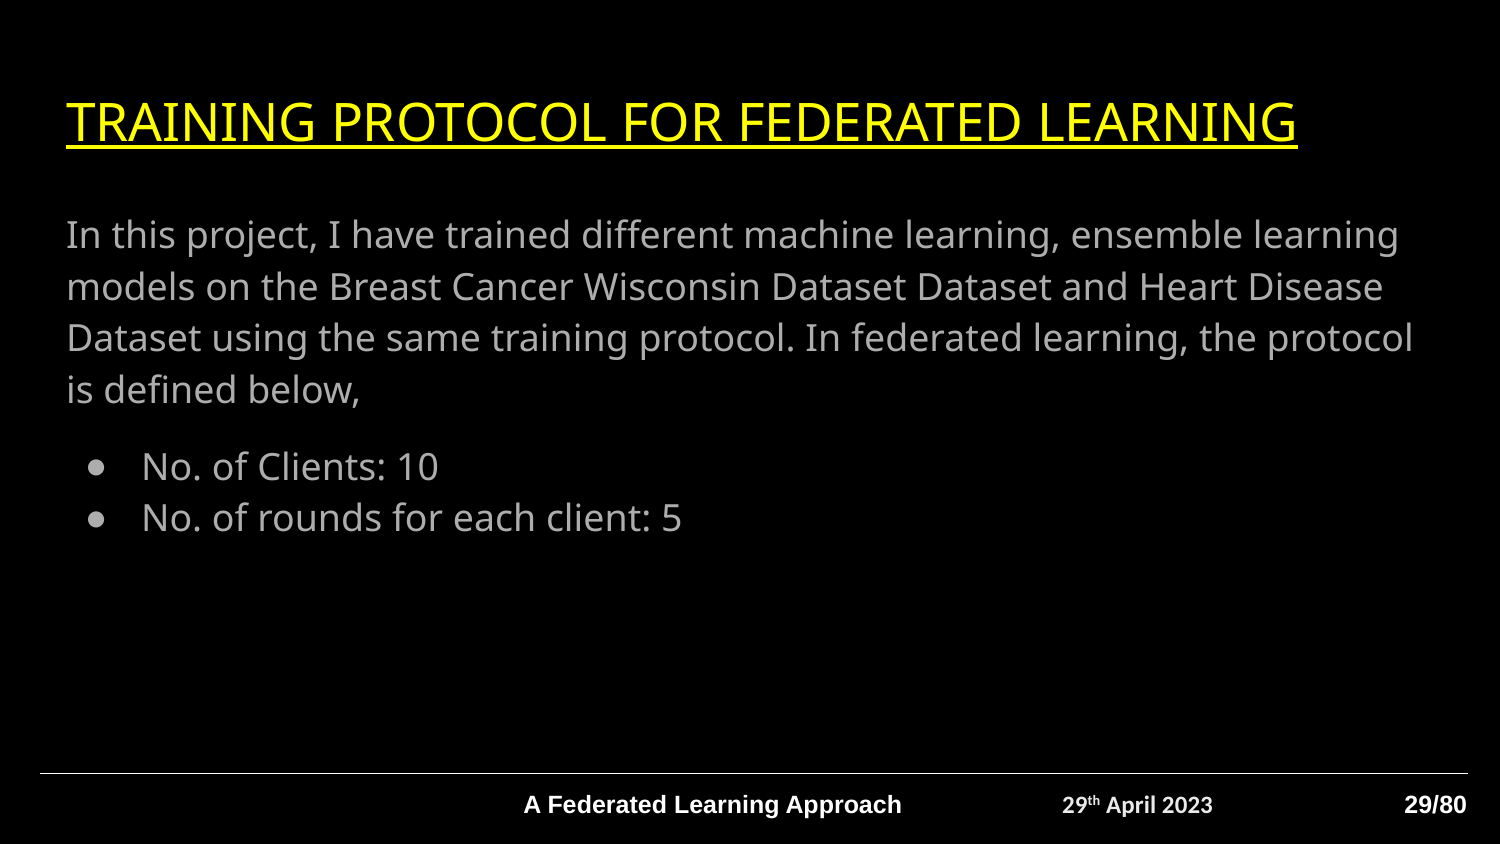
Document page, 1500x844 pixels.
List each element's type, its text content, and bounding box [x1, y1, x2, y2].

text_box 29th April 2023 [1047, 782, 1287, 844]
text_box A Federated Learning Approach [439, 782, 987, 834]
title TRAINING PROTOCOL FOR FEDERATED LEARNING [51, 72, 1449, 167]
list In this project, I have trained different machine learning, ensemble learning models on the Breast Cancer Wisconsin Dataset Dataset and Heart Disease Dataset using the same training protocol. In federated learning, the protocol is defined below, No. of Clients: 10 No. of rounds for each client: 5 [51, 189, 1449, 750]
text_box 29/80 [1389, 773, 1488, 834]
